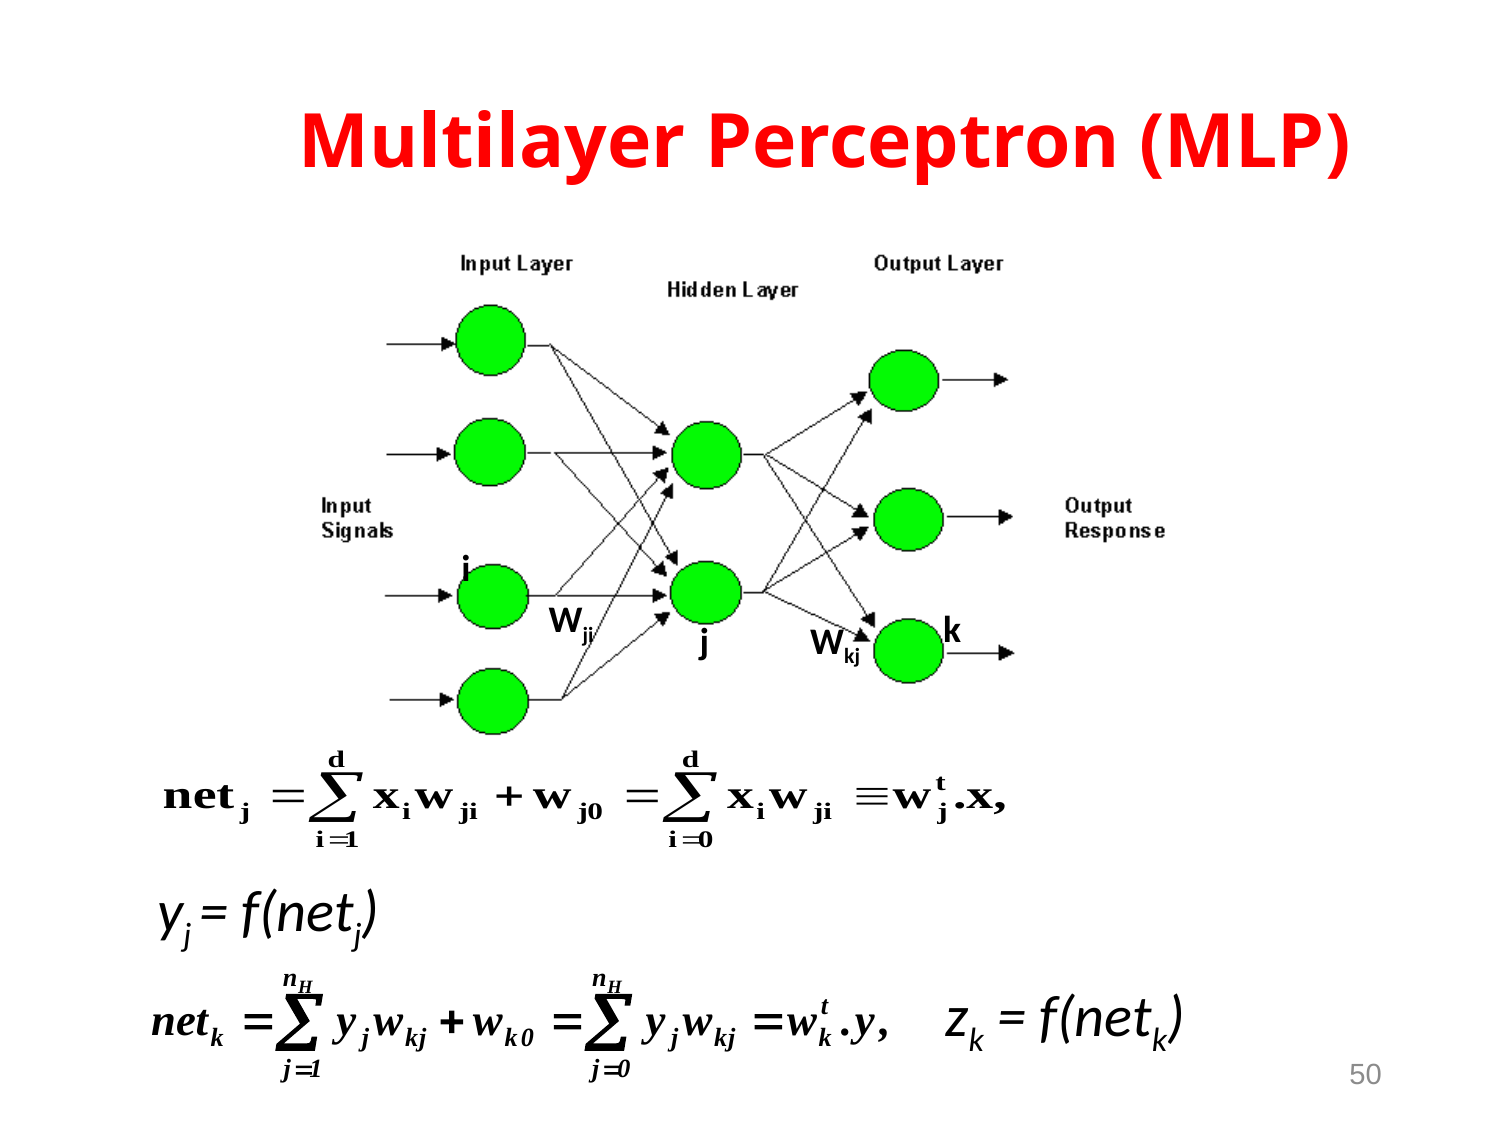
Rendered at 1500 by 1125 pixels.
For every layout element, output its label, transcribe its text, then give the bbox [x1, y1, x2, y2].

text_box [156, 741, 1015, 857]
slide_number 50 [1059, 1042, 1397, 1103]
text_box Multilayer Perceptron (MLP) [149, 62, 1500, 213]
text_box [144, 956, 894, 1091]
picture [260, 221, 1229, 791]
text_box zk = f(netk) [930, 970, 1257, 1066]
text_box yj = f(netj) [142, 866, 505, 954]
